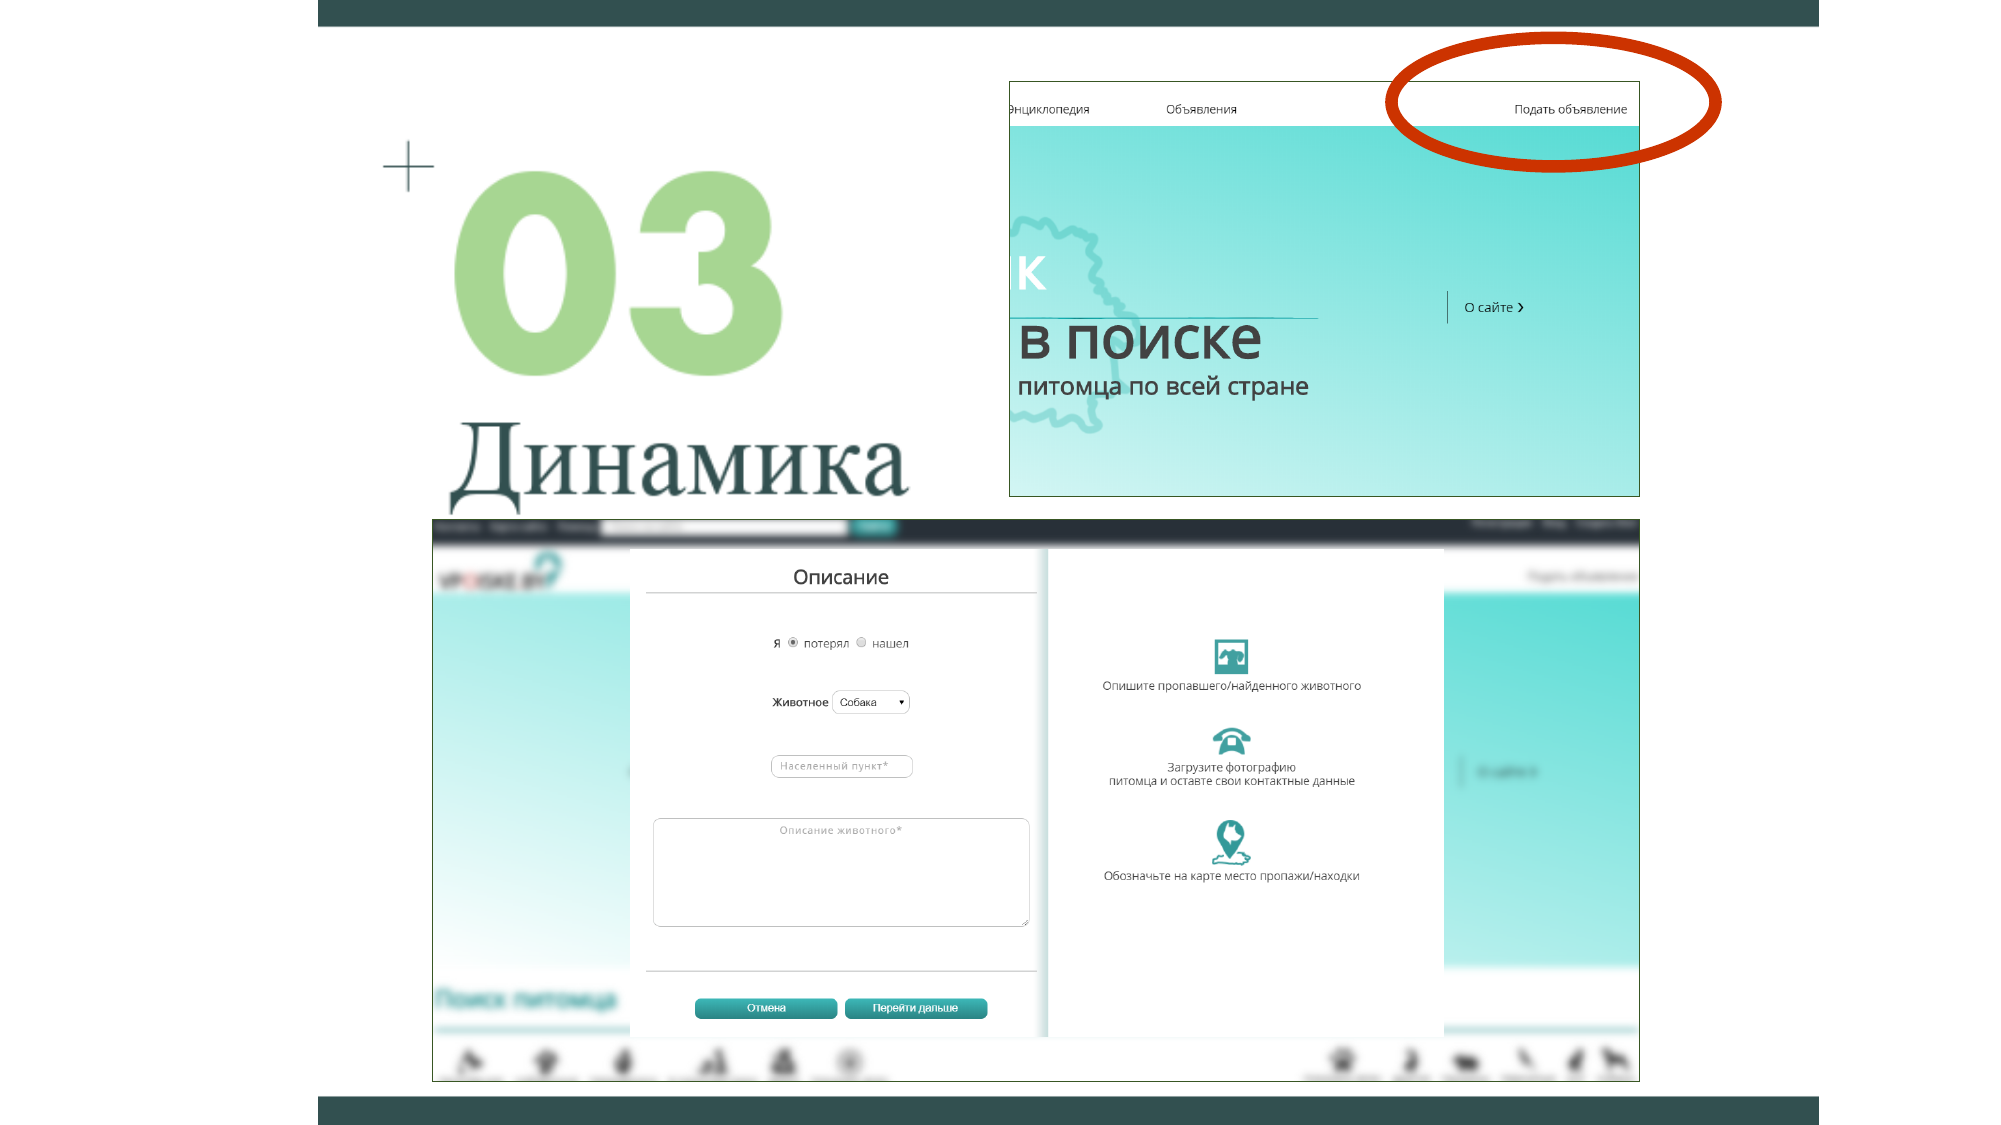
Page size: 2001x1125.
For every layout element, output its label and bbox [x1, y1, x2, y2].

picture [318, 0, 1819, 1125]
